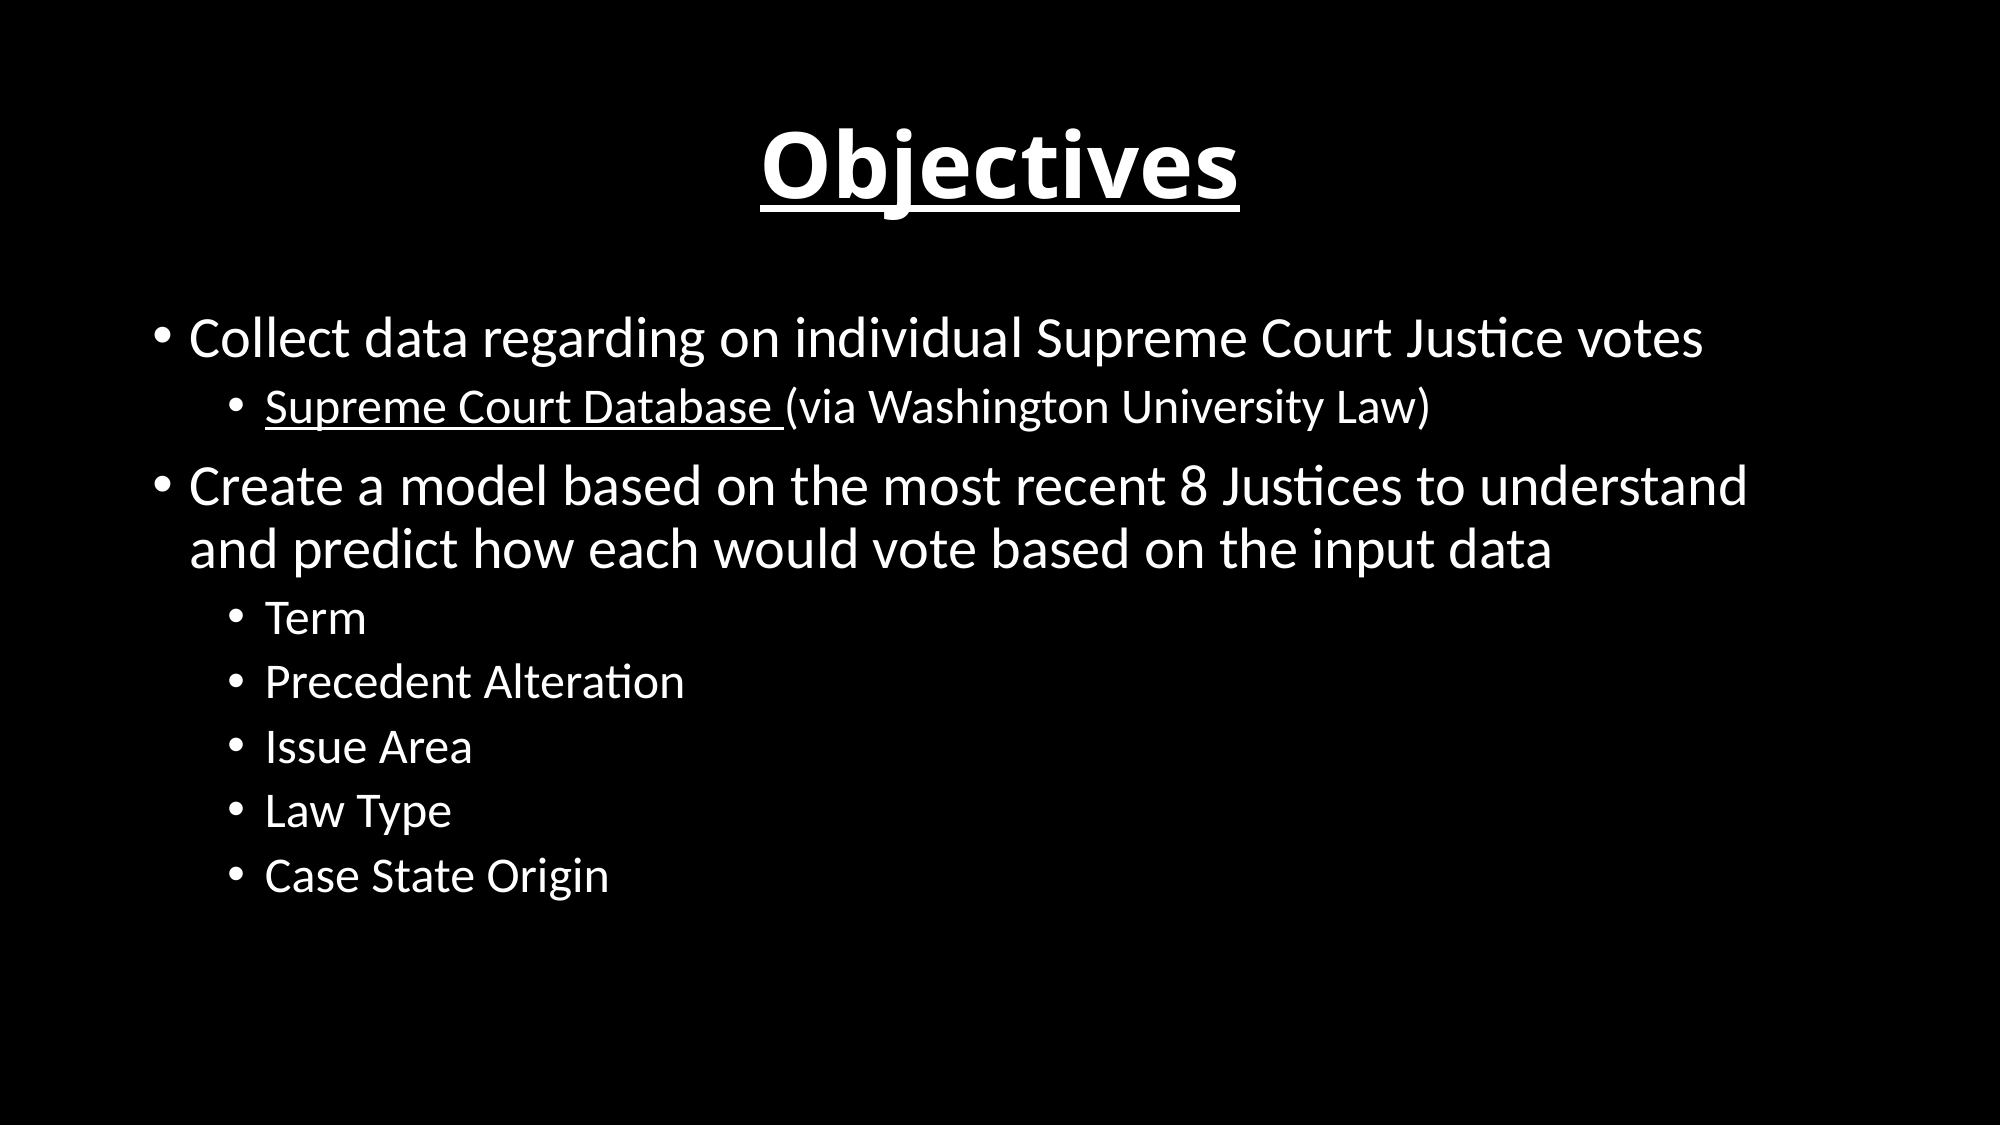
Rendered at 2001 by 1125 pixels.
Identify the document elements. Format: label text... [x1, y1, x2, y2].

title Objectives [137, 59, 1863, 278]
list Collect data regarding on individual Supreme Court Justice votes Supreme Court Database (via Washington University Law) Create a model based on the most recent 8 Justices to understand and predict how each would vote based on the input data Term Precedent Alteration Issue Area Law Type Case State Origin [137, 299, 1863, 1014]
